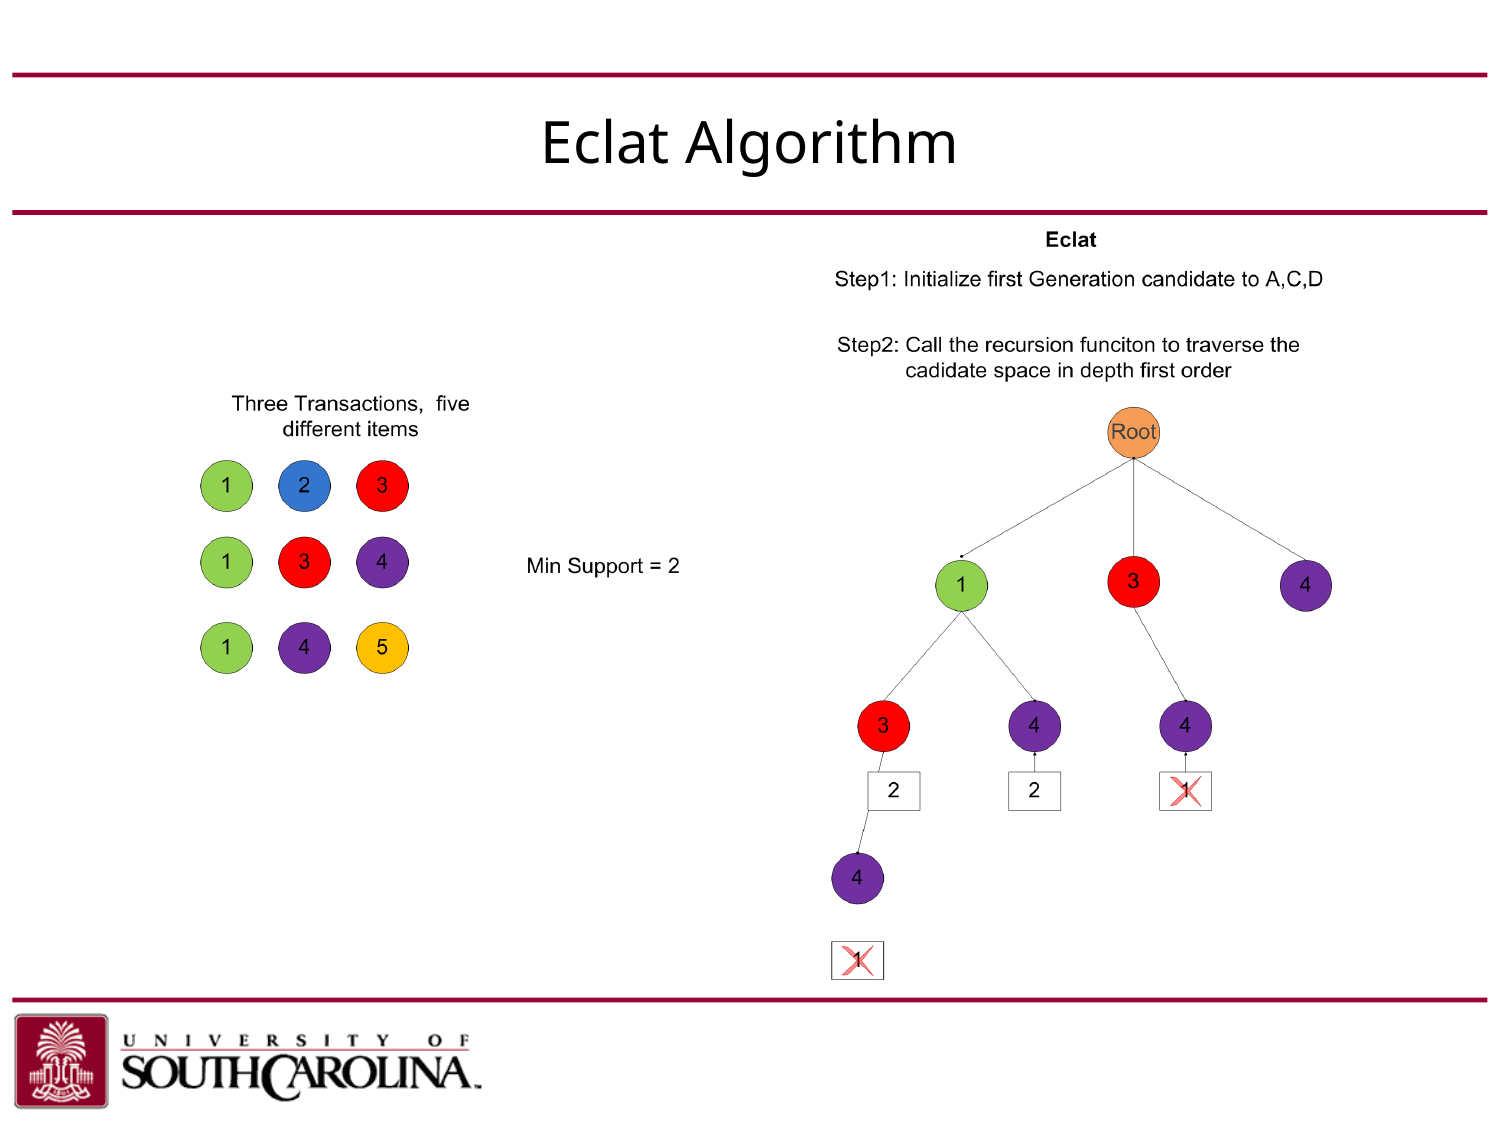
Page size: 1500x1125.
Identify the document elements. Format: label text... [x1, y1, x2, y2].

picture [12, 1012, 488, 1112]
title Eclat Algorithm [74, 74, 1426, 206]
picture [199, 224, 1332, 980]
